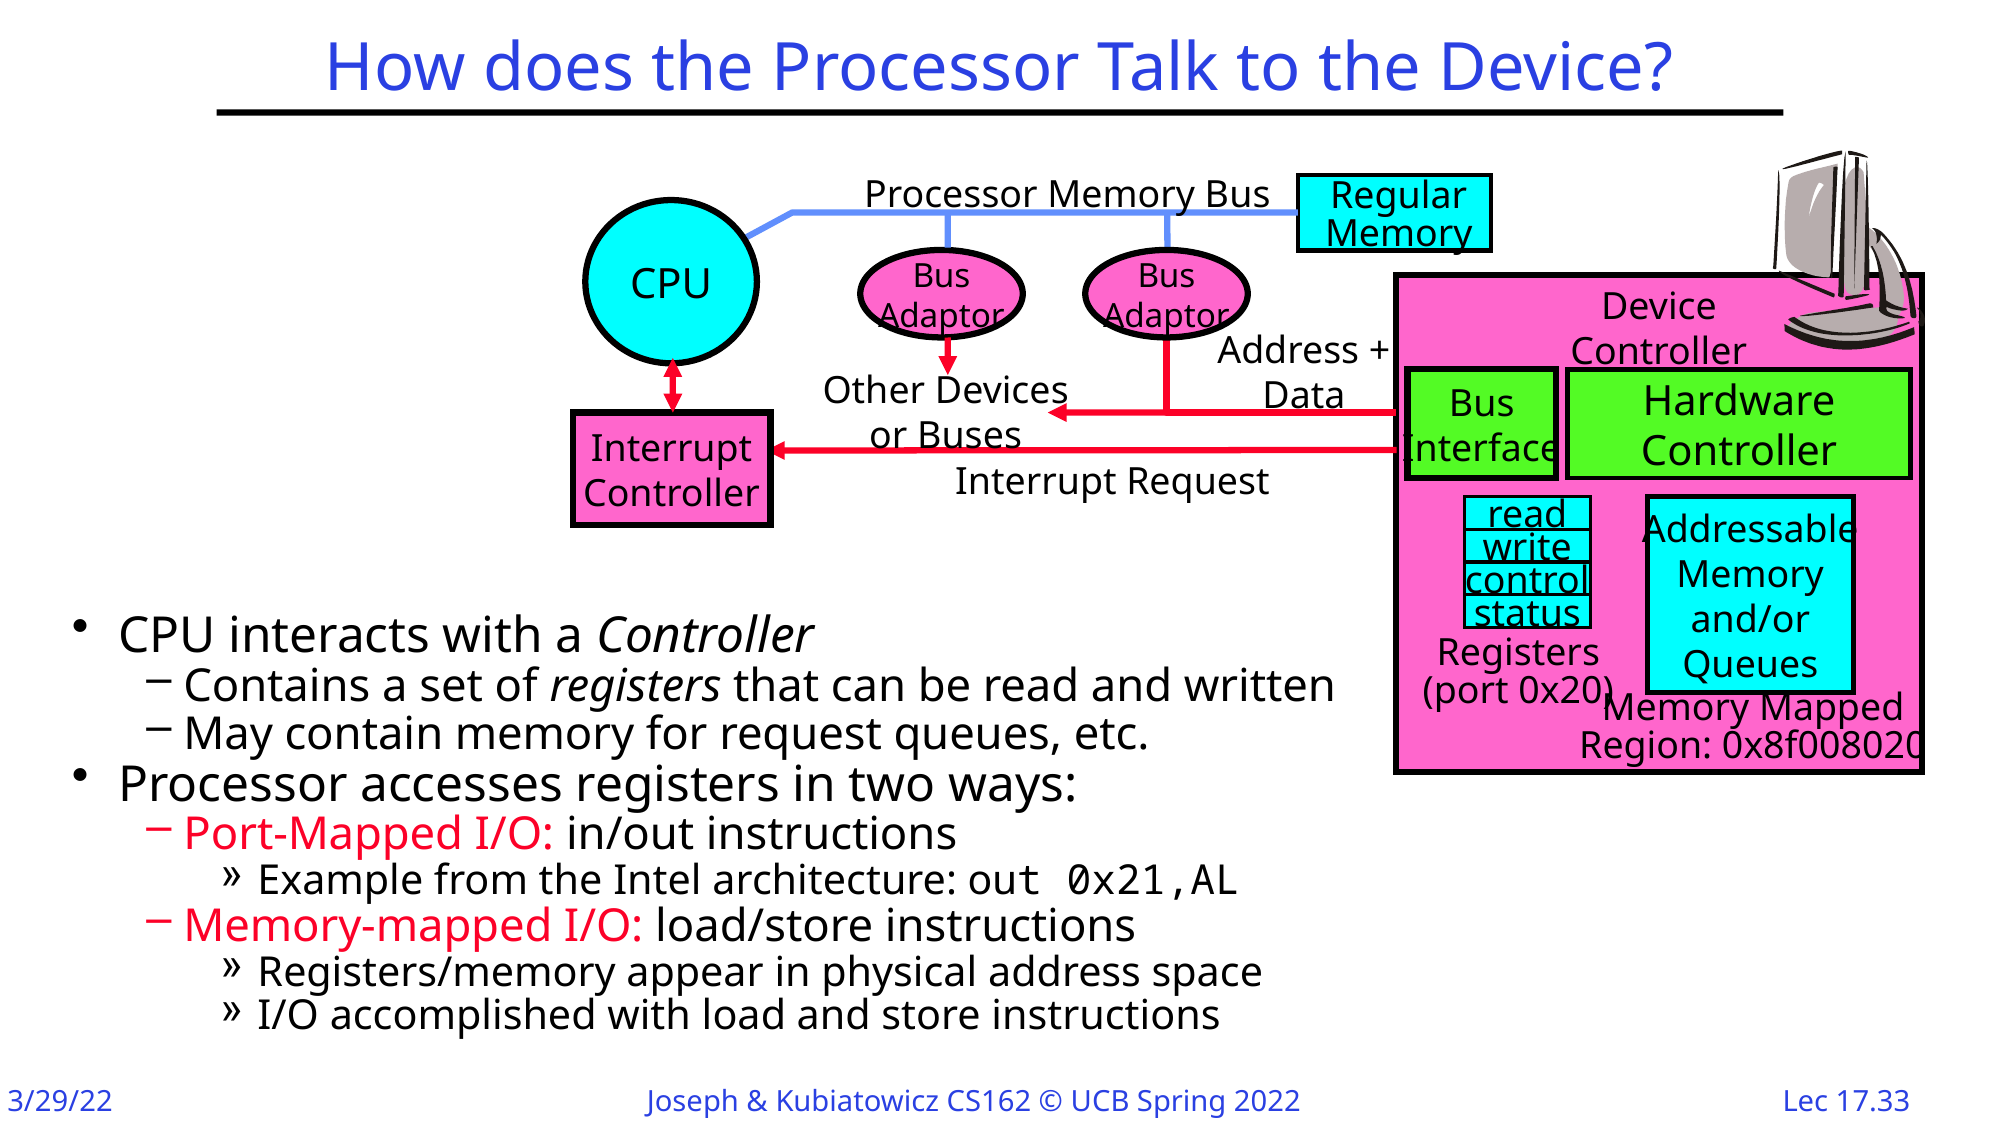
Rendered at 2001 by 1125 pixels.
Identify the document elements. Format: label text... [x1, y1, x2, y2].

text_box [585, 162, 1492, 364]
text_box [1395, 149, 1938, 776]
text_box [572, 212, 1248, 526]
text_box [810, 337, 1173, 465]
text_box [1254, 372, 1406, 511]
list CPU interacts with a Controller Contains a set of registers that can be read and written May contain memory for request queues, etc. Processor accesses registers in two ways: Port-Mapped I/O: in/out instructions Example from the Intel architecture: out 0x21,AL Memory-mapped I/O: load/store instructions Registers/memory appear in physical address space I/O accomplished with load and store instructions [57, 607, 1359, 1062]
title How does the Processor Talk to the Device? [216, 24, 1784, 113]
